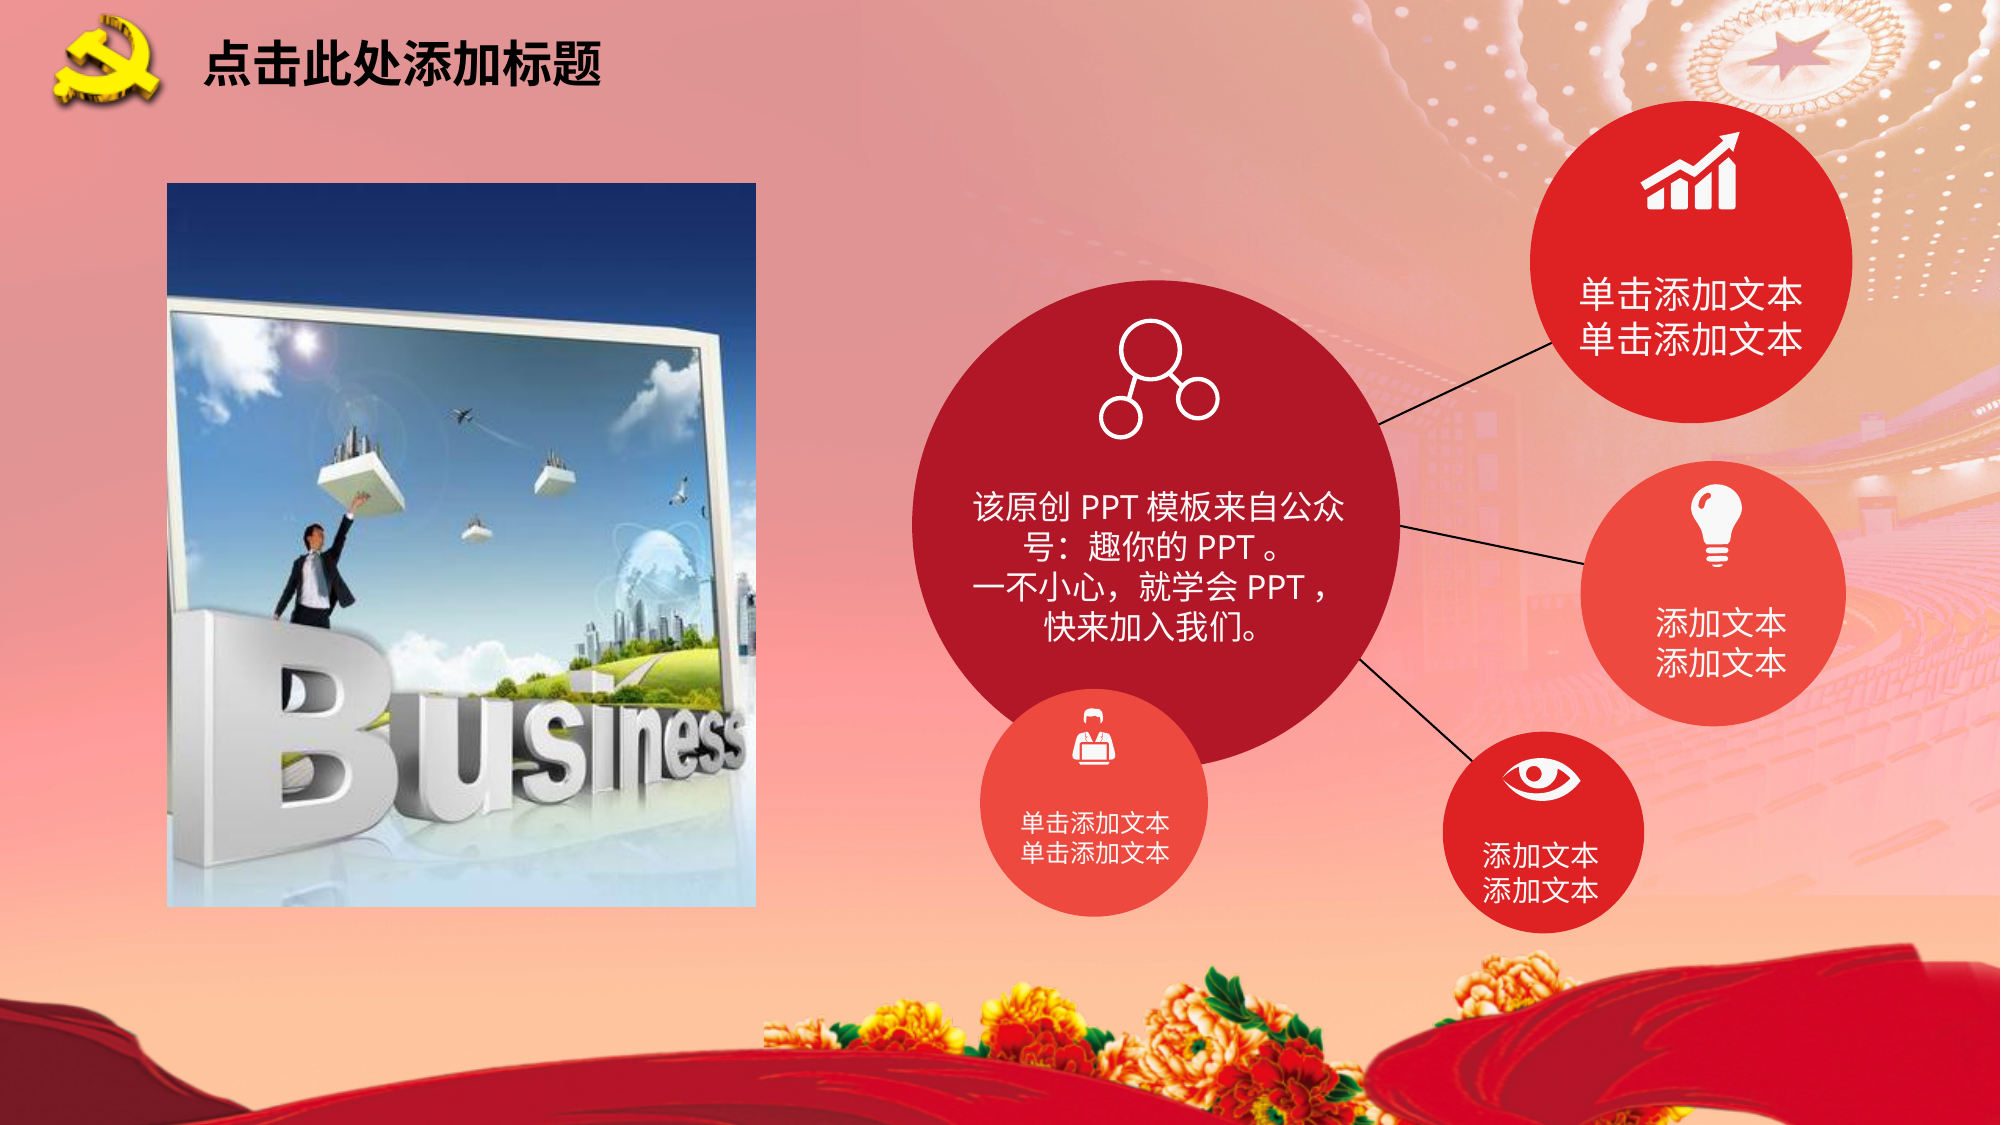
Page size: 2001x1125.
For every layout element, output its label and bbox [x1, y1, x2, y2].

text_box [0, 924, 2000, 1125]
text_box [1580, 460, 1846, 727]
picture [167, 183, 756, 907]
text_box [912, 280, 1401, 769]
text_box [1529, 101, 1853, 424]
text_box [980, 688, 1208, 917]
text_box [1442, 731, 1645, 934]
text_box [16, 0, 662, 128]
text_box [1401, 340, 1591, 762]
text_box [0, 0, 2000, 924]
